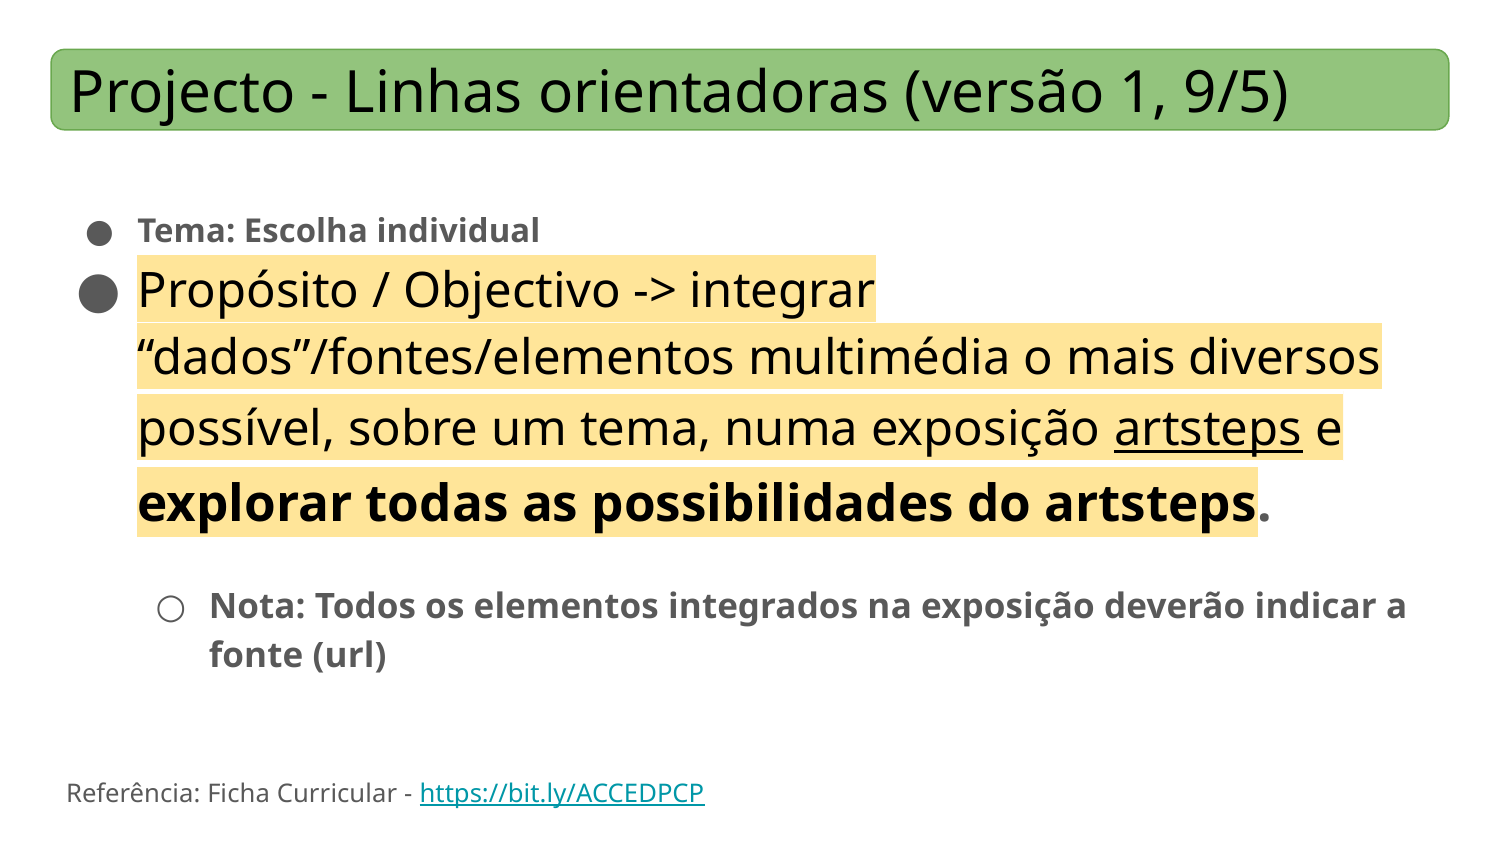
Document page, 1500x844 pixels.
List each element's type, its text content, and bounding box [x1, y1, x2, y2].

list Tema: Escolha individual Propósito / Objectivo -> integrar “dados”/fontes/elementos multimédia o mais diversos possível, sobre um tema, numa exposição artsteps e explorar todas as possibilidades do artsteps. Nota: Todos os elementos integrados na exposição deverão indicar a fonte (url) Referência: Ficha Curricular - https://bit.ly/ACCEDPCP [51, 189, 1449, 818]
text_box Projecto - Linhas orientadoras (versão 1, 9/5) [51, 49, 1449, 130]
